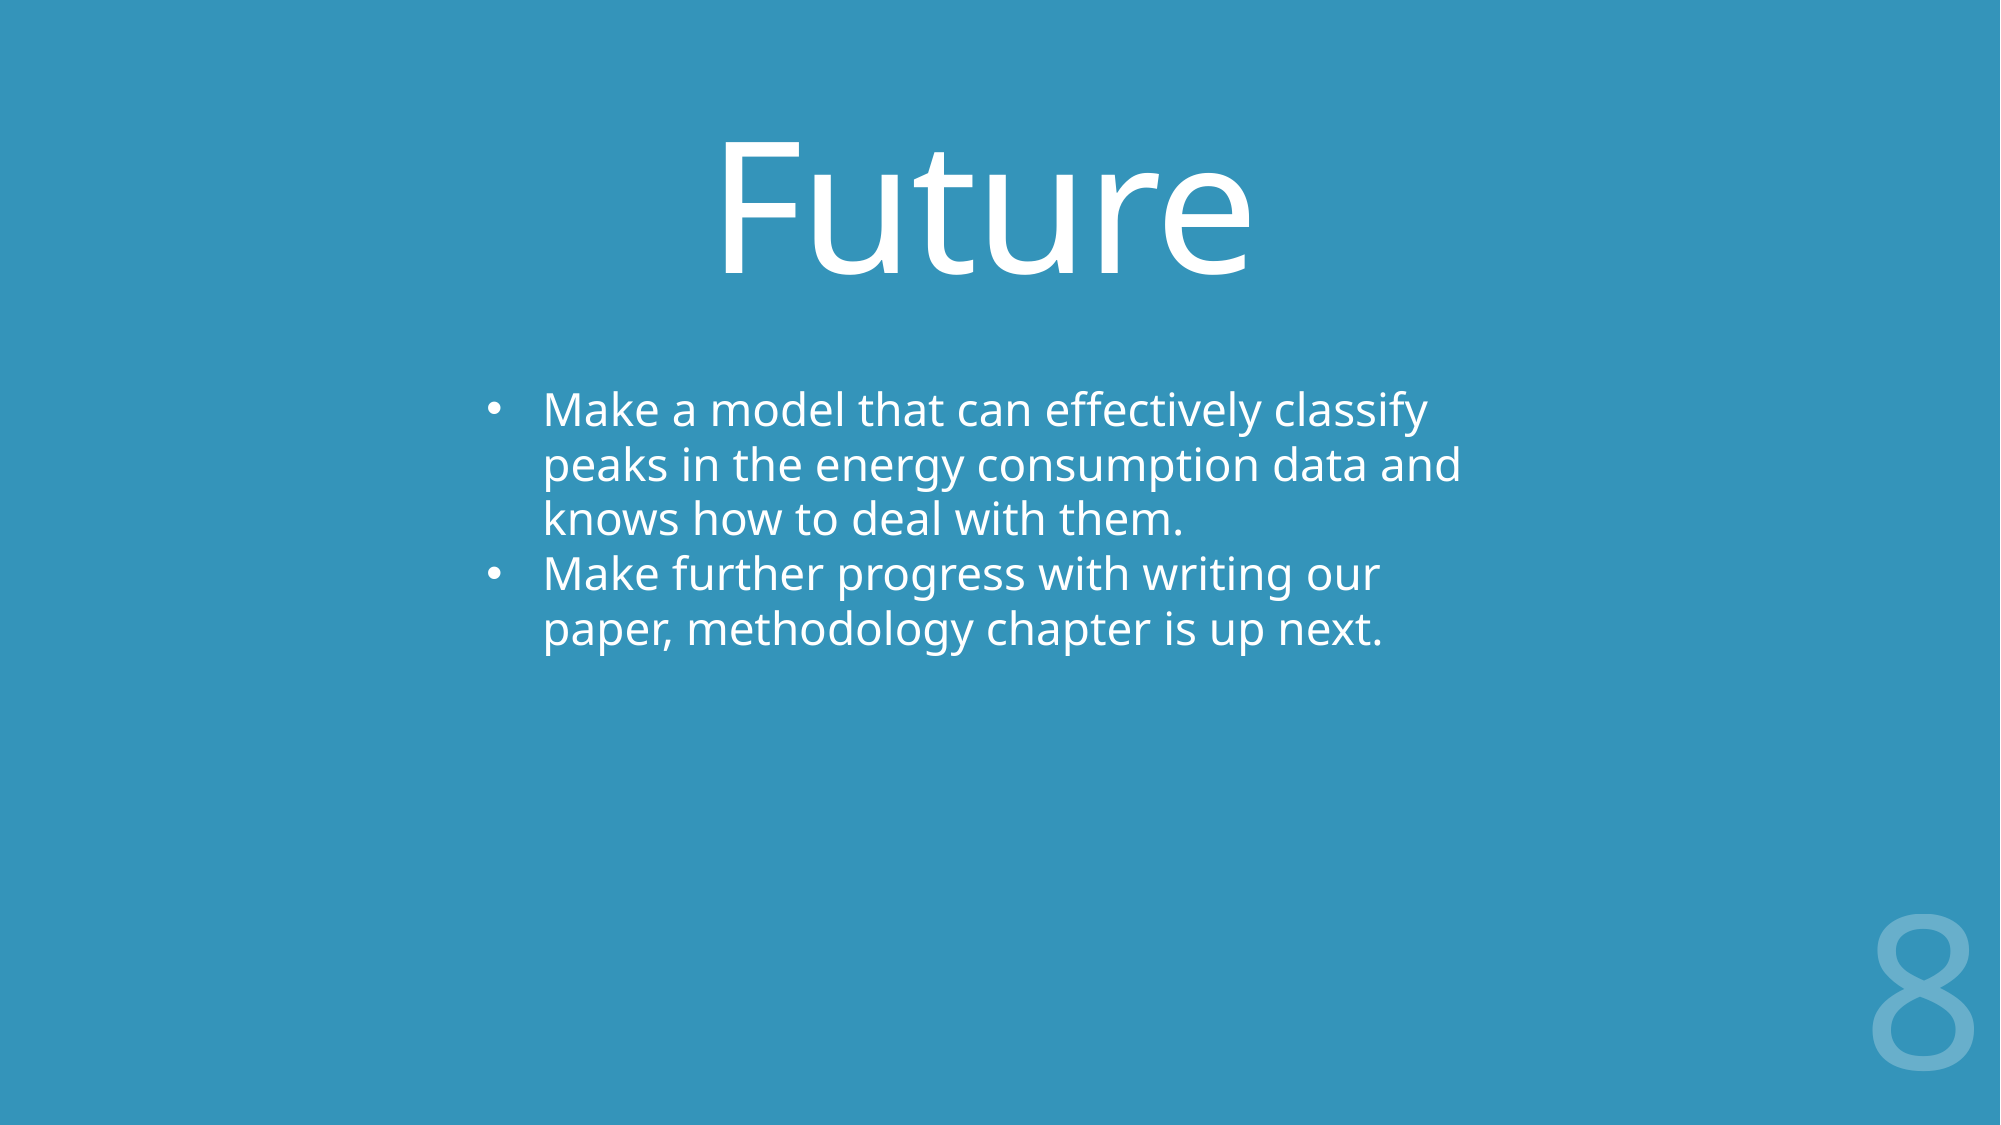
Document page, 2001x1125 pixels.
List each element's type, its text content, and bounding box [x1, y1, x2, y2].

slide_number 8 [1520, 925, 2000, 1125]
subtitle [98, 316, 1613, 655]
text_box Make a model that can effectively classify peaks in the energy consumption data and knows how to deal with them. Make further progress with writing our paper, methodology chapter is up next. [471, 372, 1529, 663]
title Future [98, 126, 1868, 317]
